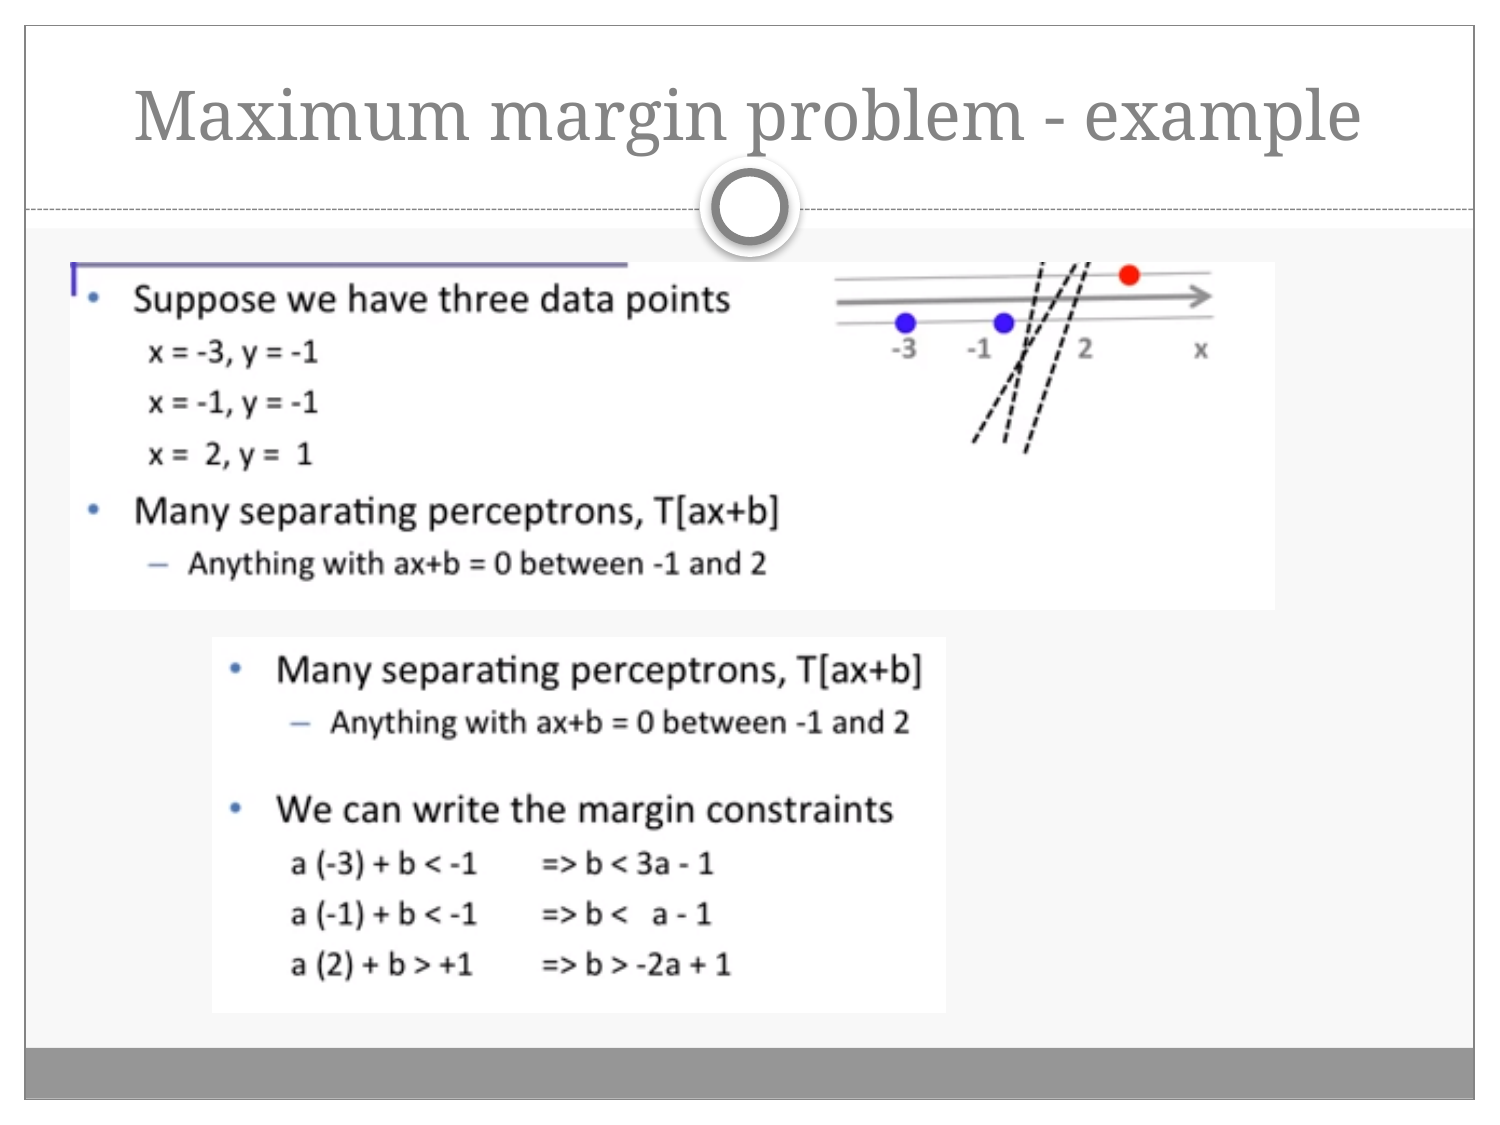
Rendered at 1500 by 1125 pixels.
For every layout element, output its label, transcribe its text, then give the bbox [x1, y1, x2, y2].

title Maximum margin problem - example [49, 37, 1450, 162]
picture [212, 637, 946, 1013]
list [69, 262, 1276, 610]
